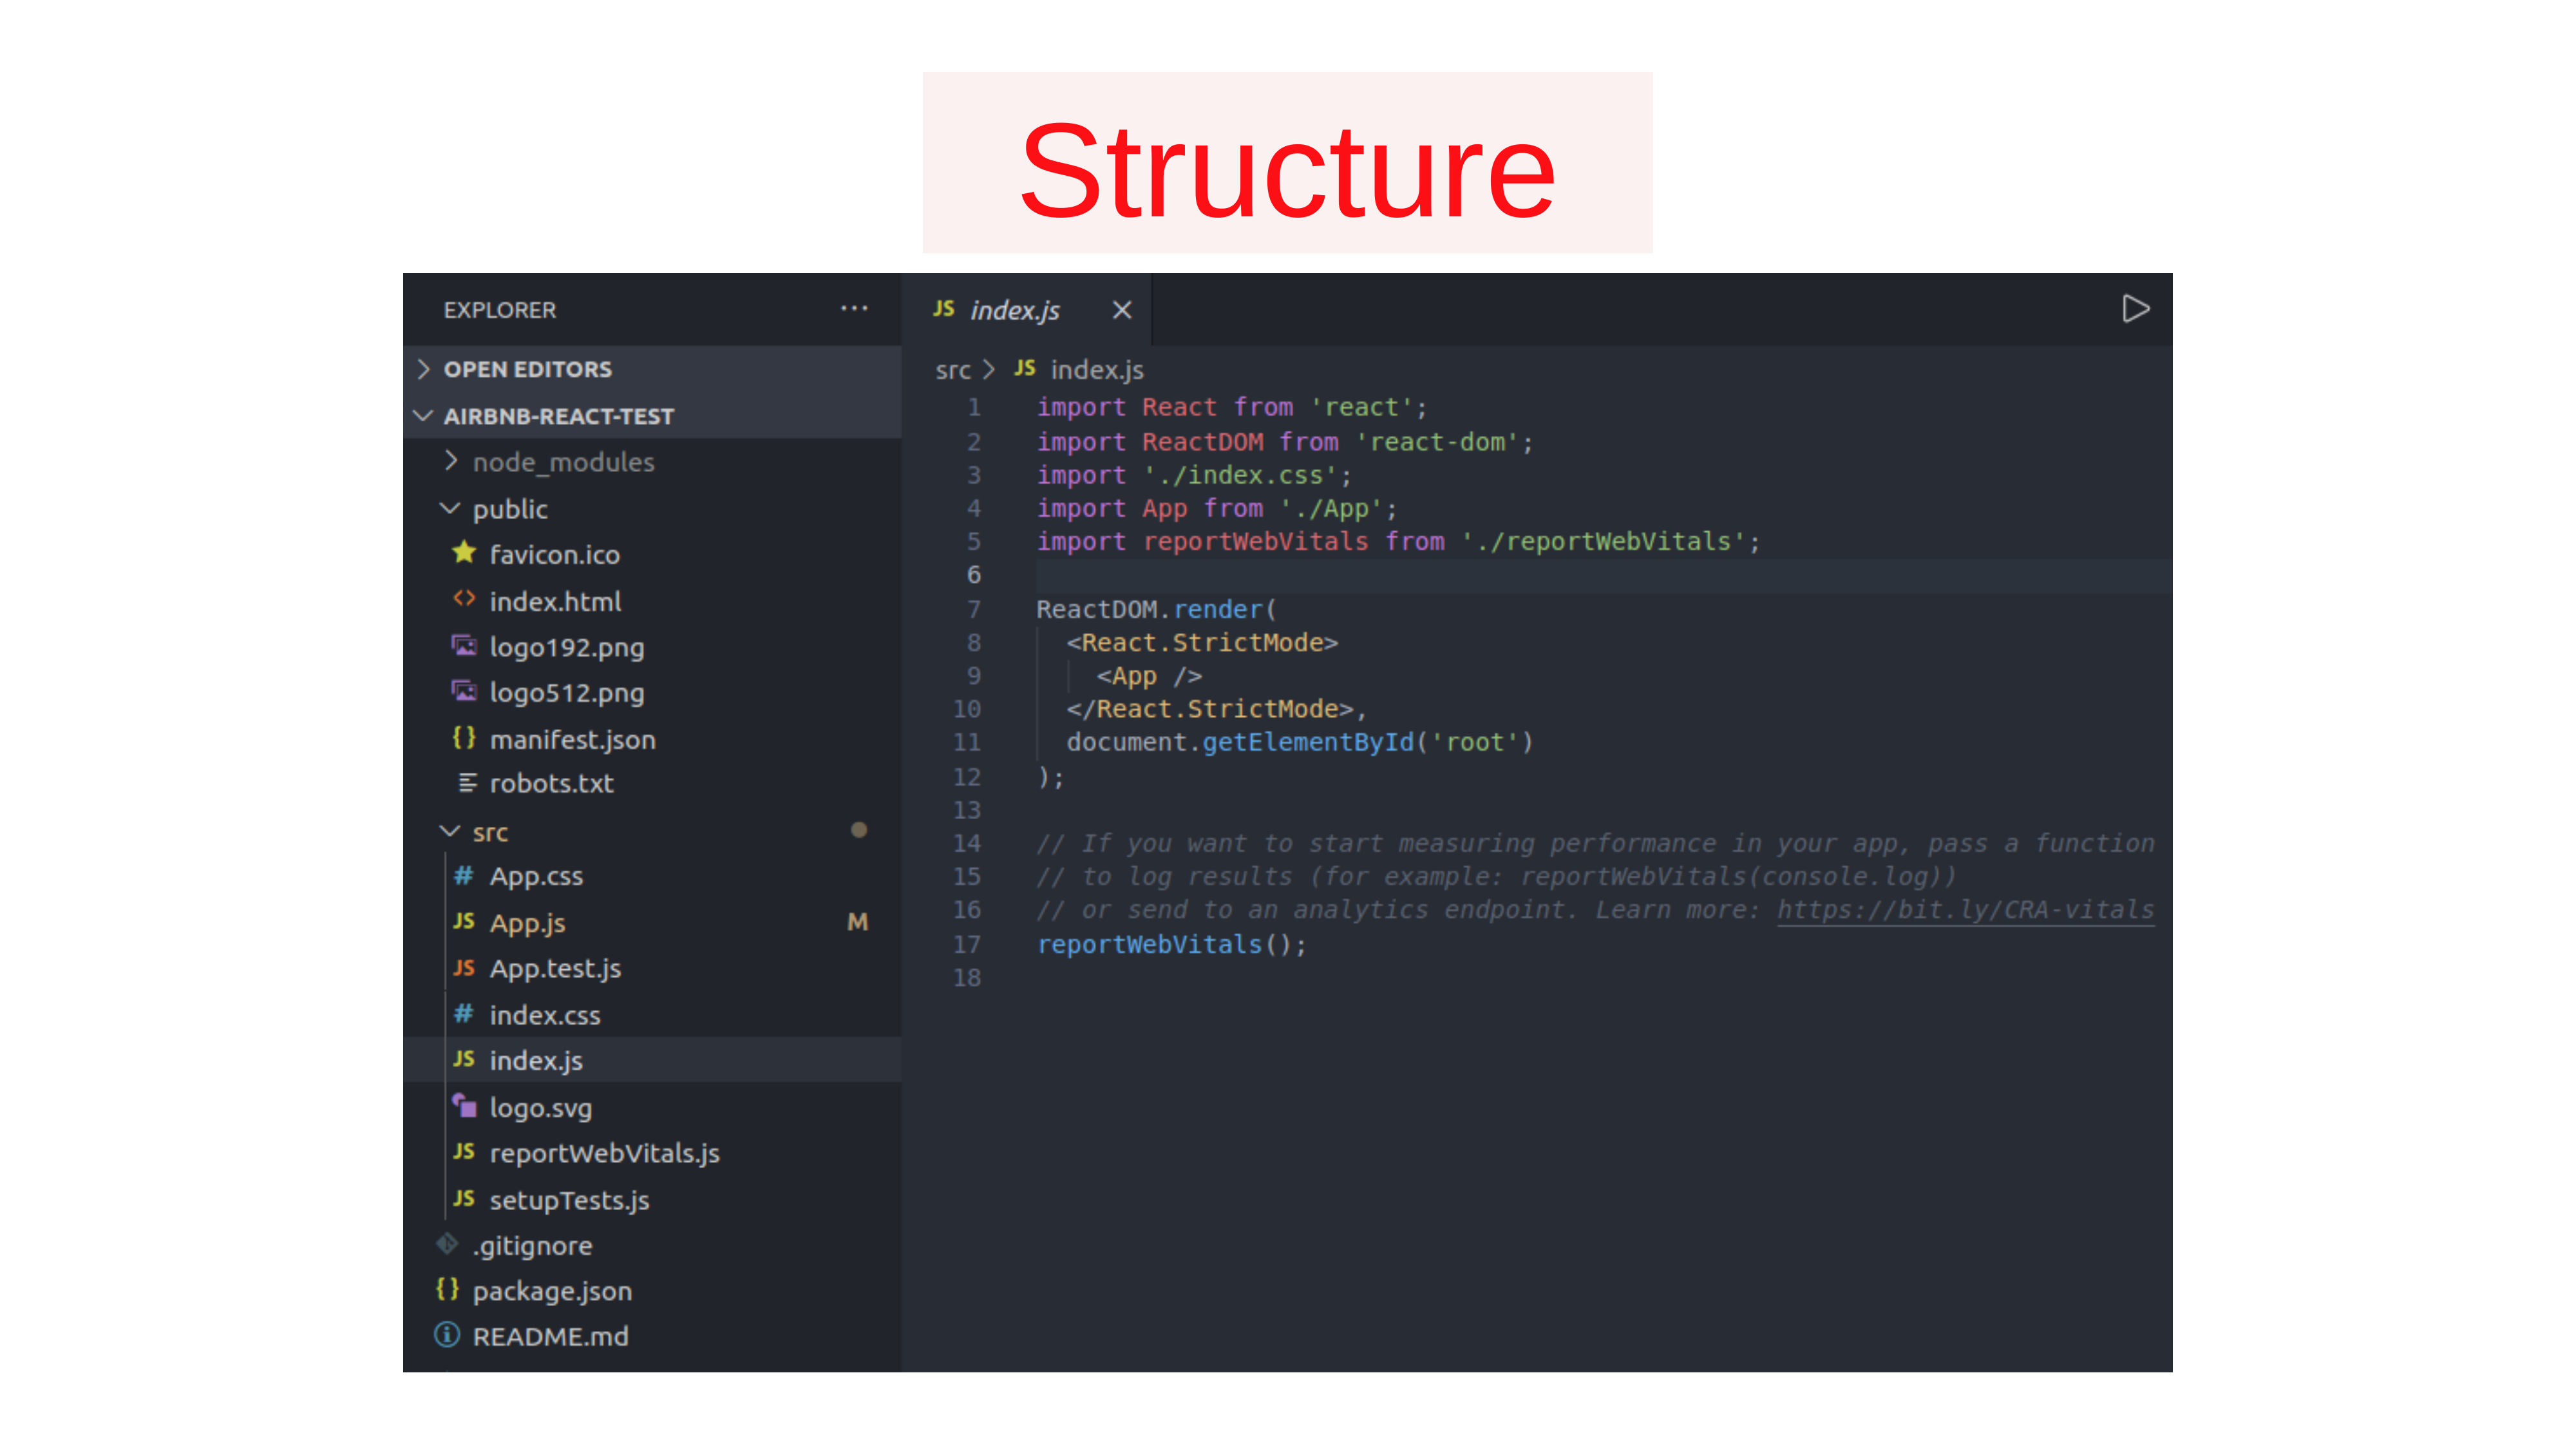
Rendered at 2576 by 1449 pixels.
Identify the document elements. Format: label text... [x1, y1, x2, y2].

text_box Structure [923, 71, 1653, 254]
picture [403, 273, 2173, 1373]
